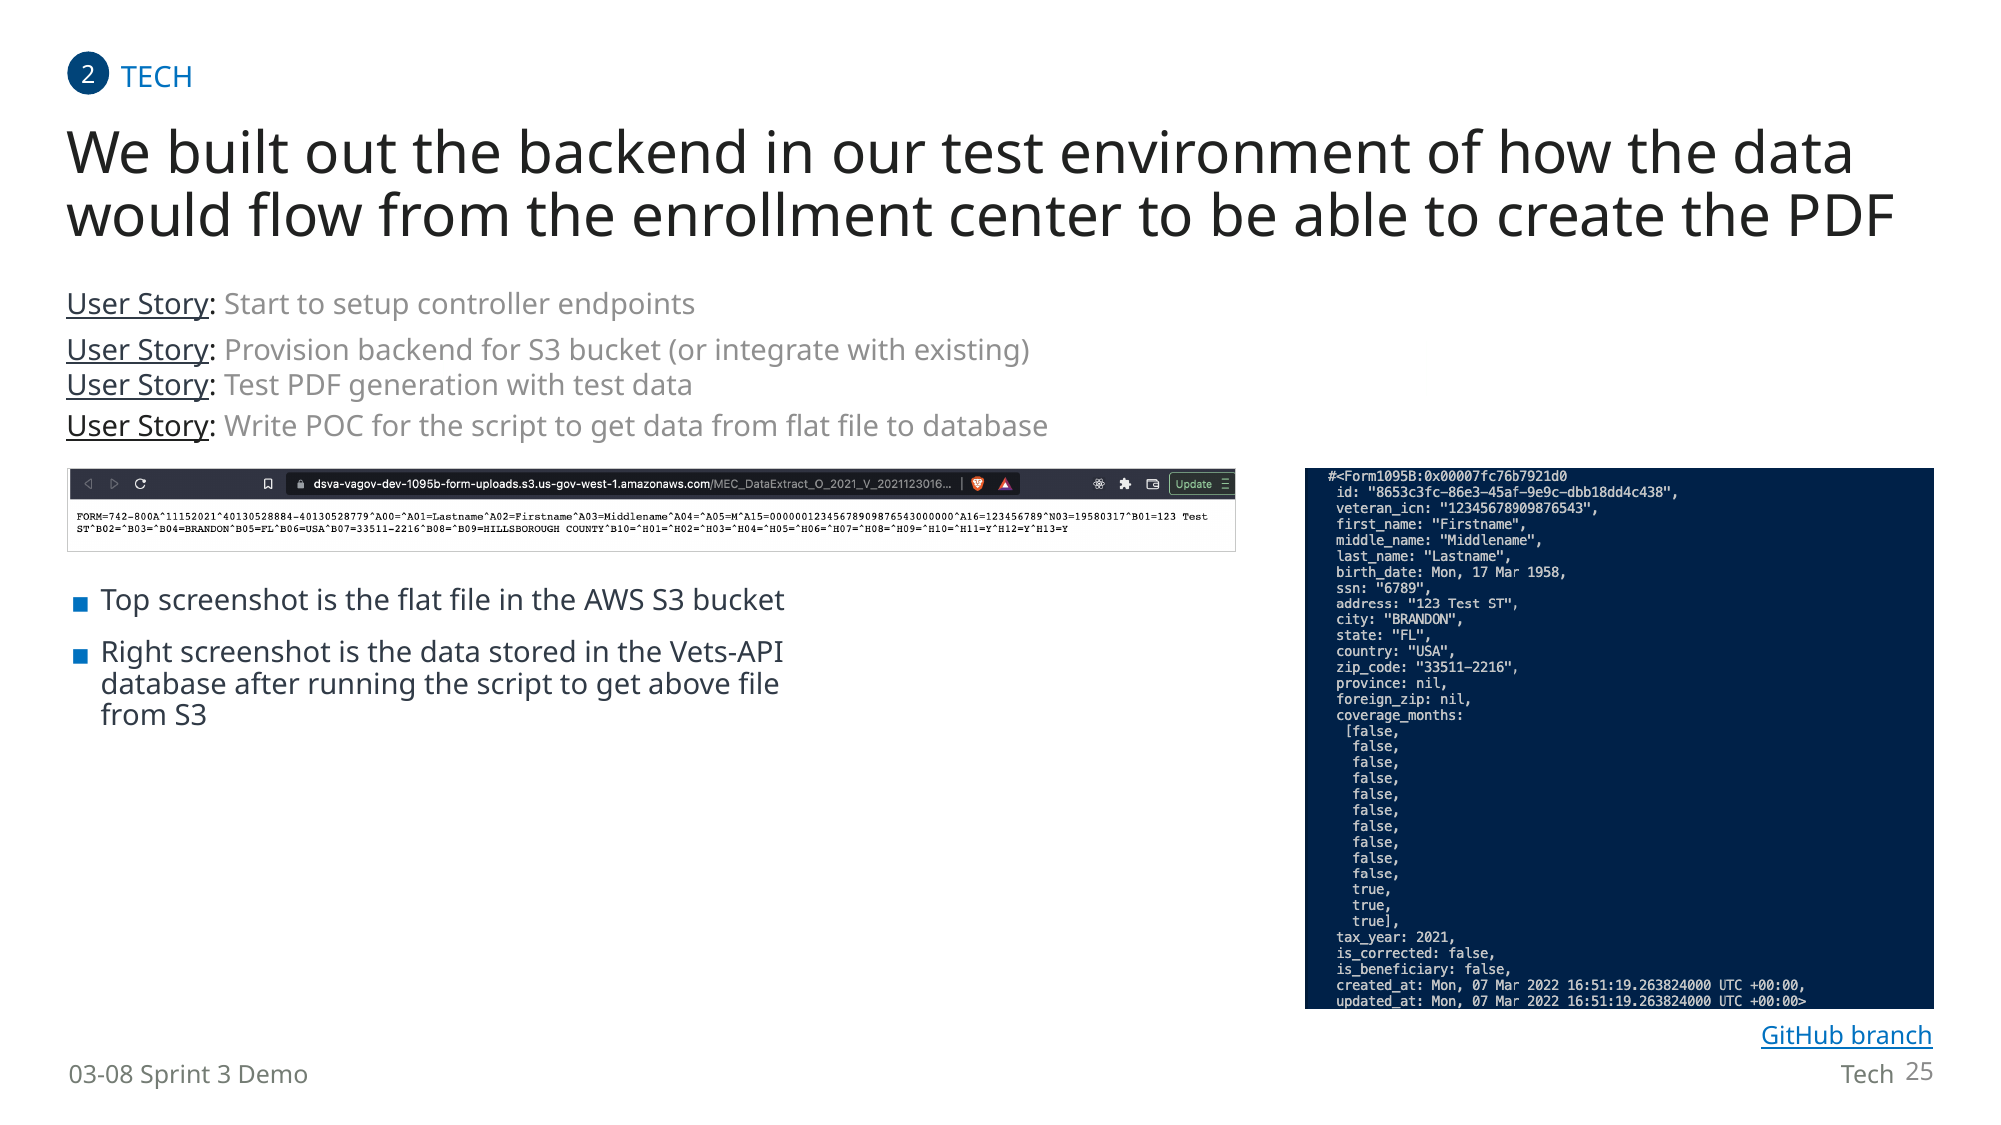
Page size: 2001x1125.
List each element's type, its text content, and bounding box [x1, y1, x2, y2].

text_box 03-08 Sprint 3 Demo [68, 1051, 516, 1097]
text_box GitHub branch [1384, 1012, 1948, 1062]
text_box Tech [1462, 1062, 1910, 1097]
text_box We built out the backend in our test environment of how the data would flow from the enrollment center to be able to create the PDF [66, 123, 1948, 290]
text_box 25 [1882, 1042, 1949, 1103]
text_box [65, 279, 1860, 442]
picture [66, 468, 1236, 552]
list Top screenshot is the flat file in the AWS S3 bucket Right screenshot is the data stored in the Vets-API database after running the script to get above file from S3 [55, 577, 818, 751]
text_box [67, 50, 913, 112]
picture [1304, 468, 1935, 1009]
